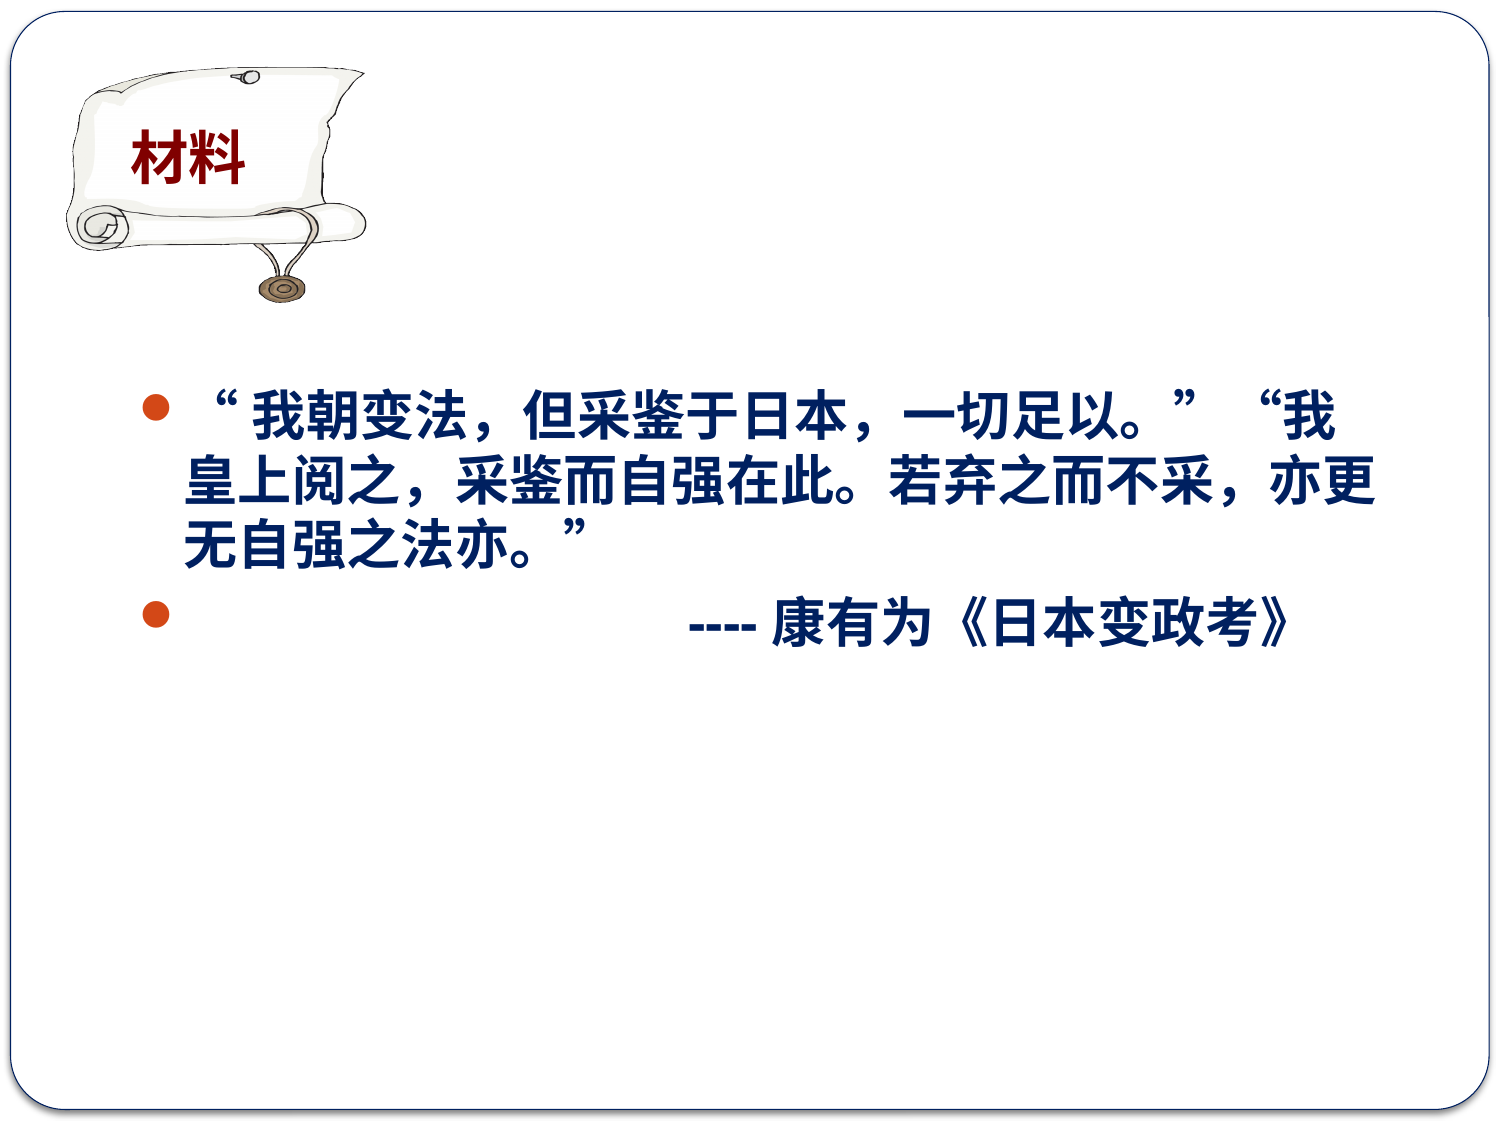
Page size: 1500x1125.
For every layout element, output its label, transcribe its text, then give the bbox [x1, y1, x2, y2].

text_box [64, 66, 368, 303]
list “我朝变法，但采鉴于日本，一切足以。”“我皇上阅之，采鉴而自强在此。若弃之而不采，亦更无自强之法亦。” ----康有为《日本变政考》 [123, 373, 1399, 775]
